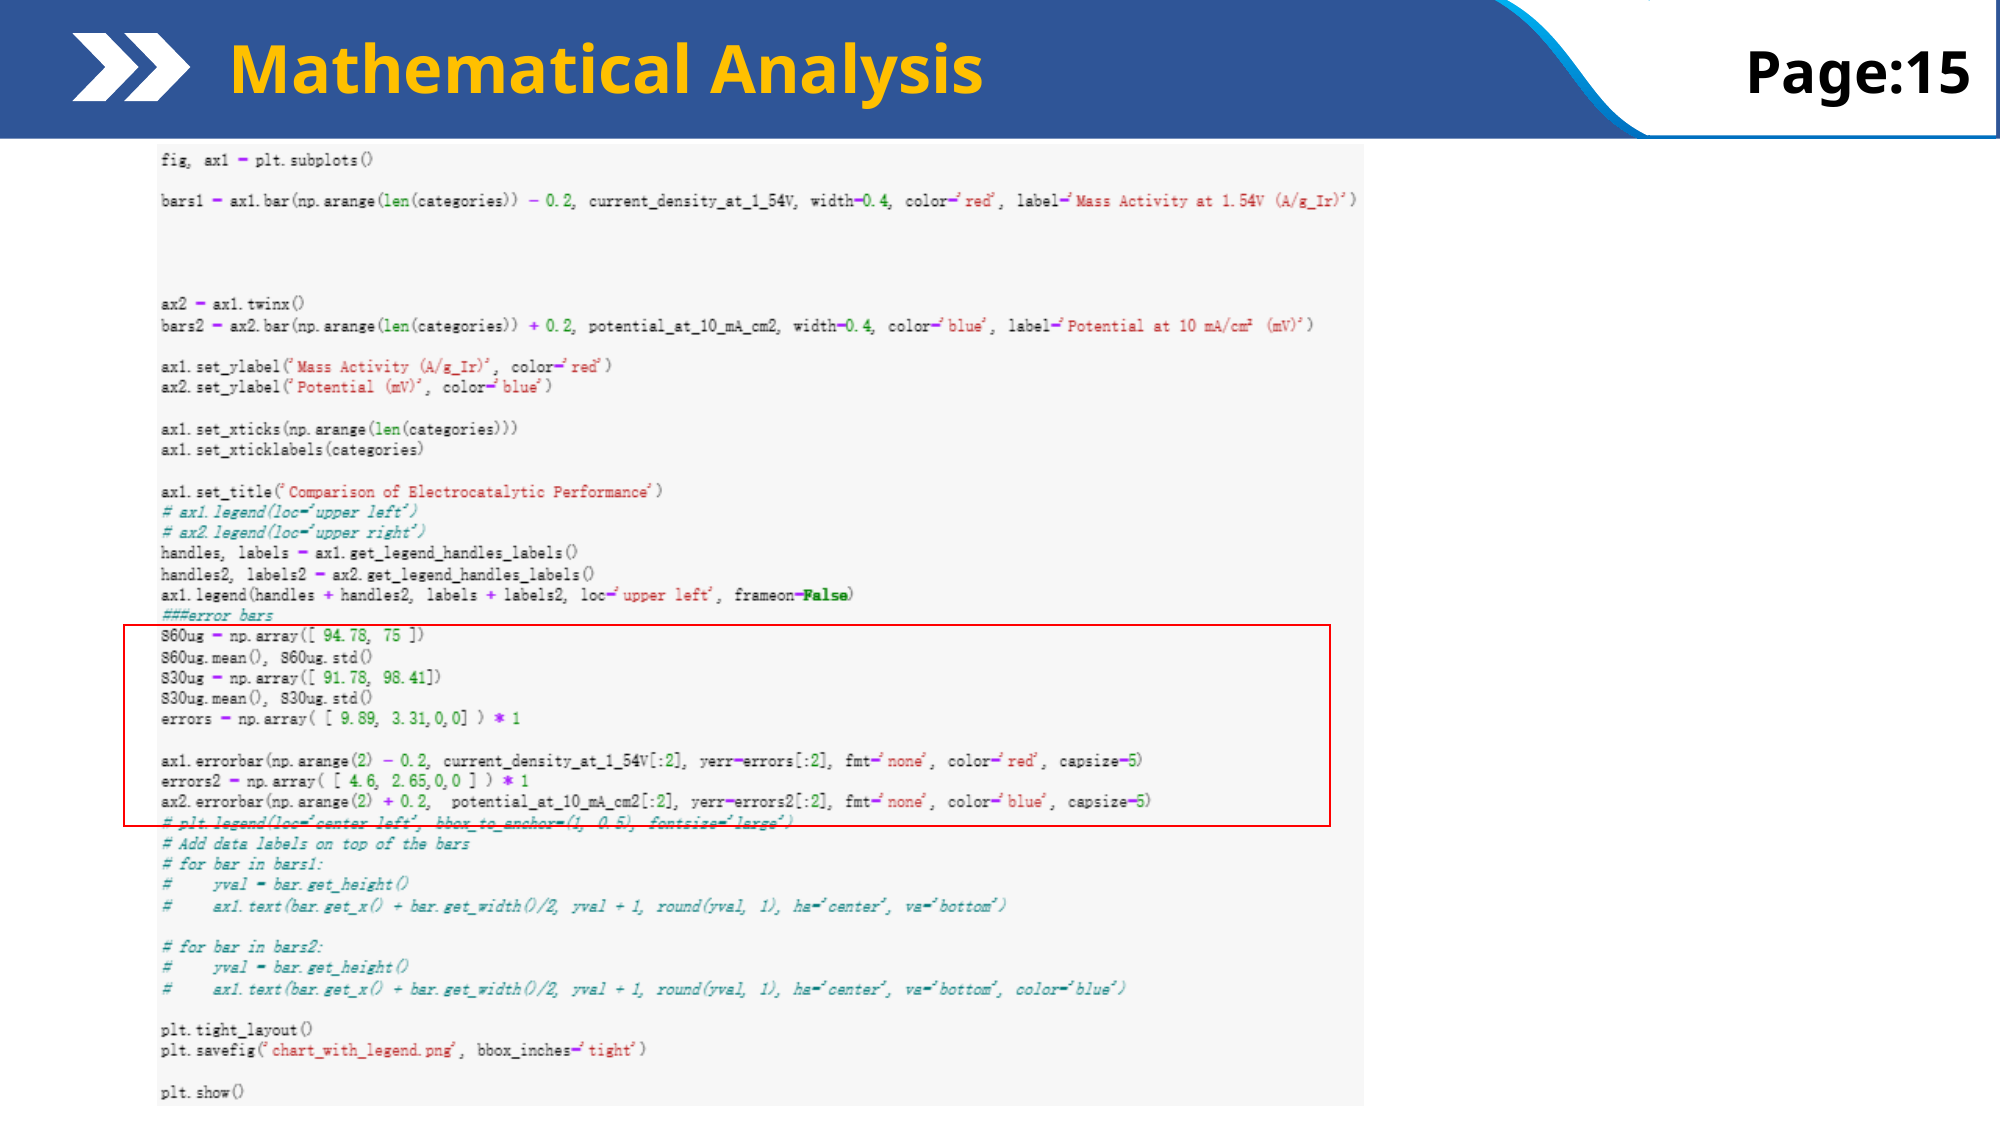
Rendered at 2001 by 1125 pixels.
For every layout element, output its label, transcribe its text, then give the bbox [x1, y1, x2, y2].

text_box [1507, 0, 1997, 136]
picture [157, 144, 1364, 1106]
text_box [1494, 0, 1997, 139]
text_box Page:15 [1730, 28, 1987, 113]
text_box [72, 32, 191, 102]
text_box [123, 624, 157, 827]
text_box Mathematical Analysis [196, 19, 1018, 114]
text_box [0, 0, 1637, 139]
